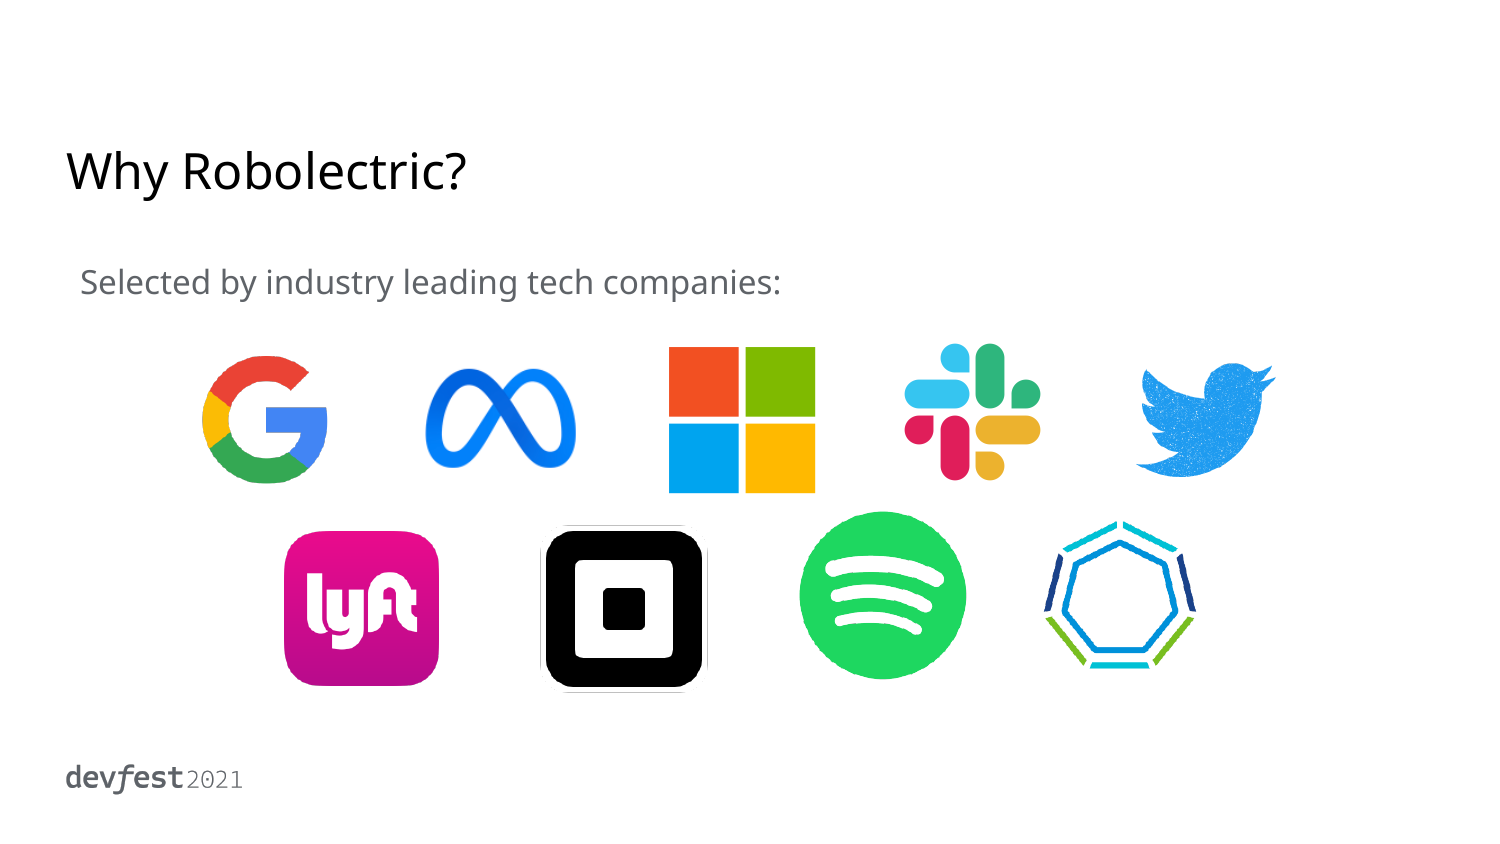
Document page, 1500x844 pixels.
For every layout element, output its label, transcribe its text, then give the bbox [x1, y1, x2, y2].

picture [182, 336, 350, 503]
text_box Selected by industry leading tech companies: [64, 245, 1271, 356]
picture [661, 339, 822, 500]
picture [284, 307, 715, 700]
picture [797, 312, 1072, 680]
title Why Robolectric? [51, 91, 831, 216]
picture [1106, 328, 1289, 511]
picture [65, 761, 243, 797]
picture [1042, 518, 1197, 673]
